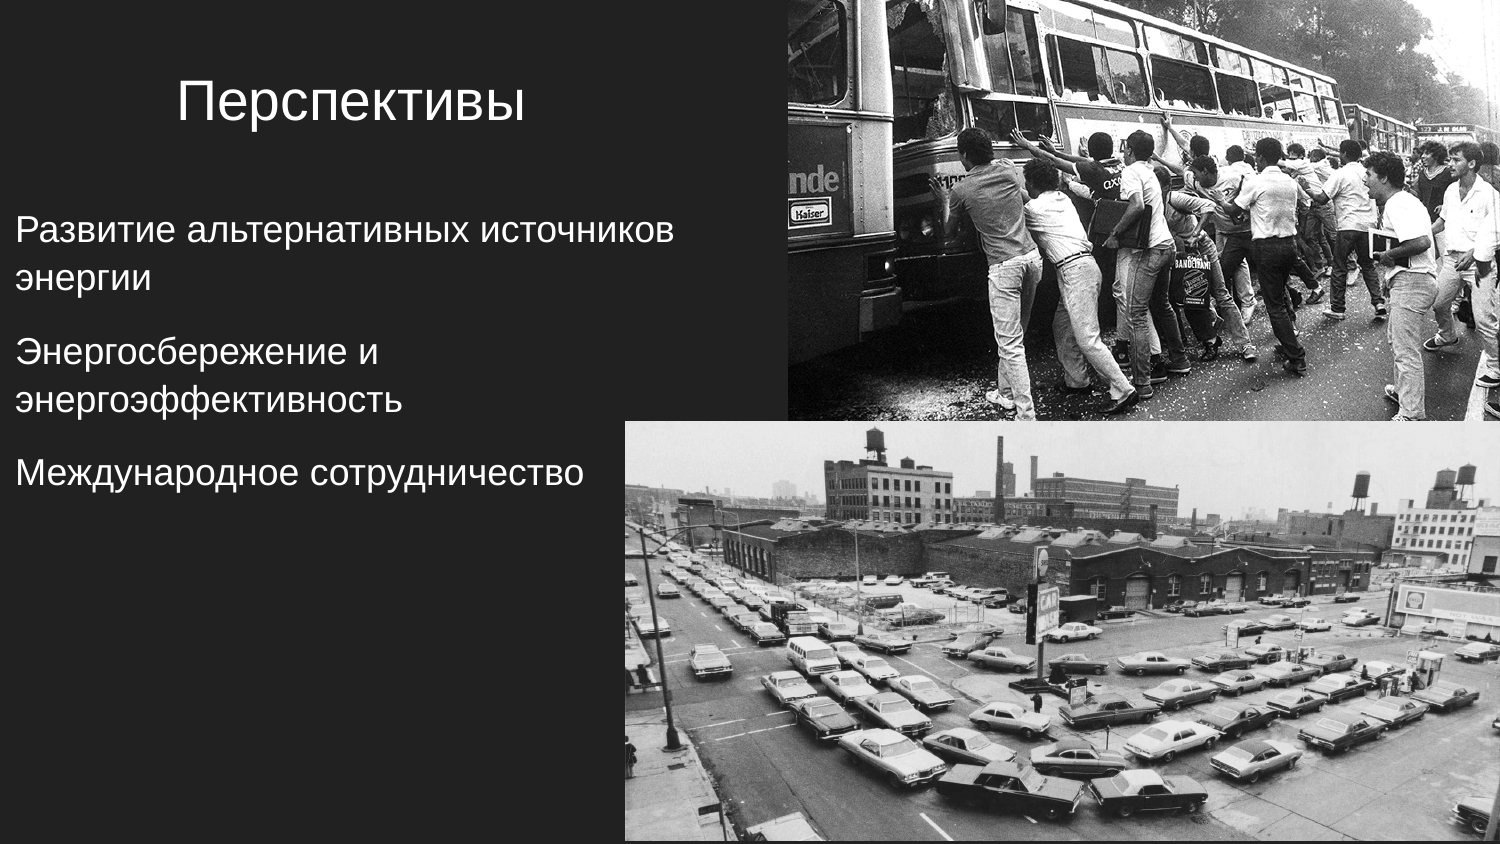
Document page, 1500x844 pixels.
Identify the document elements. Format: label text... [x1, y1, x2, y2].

title Перспективы [161, 53, 783, 148]
list Развитие альтернативных источников энергии Энергосбережение и энергоэффективность Международное сотрудничество [0, 187, 780, 748]
picture [625, 0, 1500, 842]
